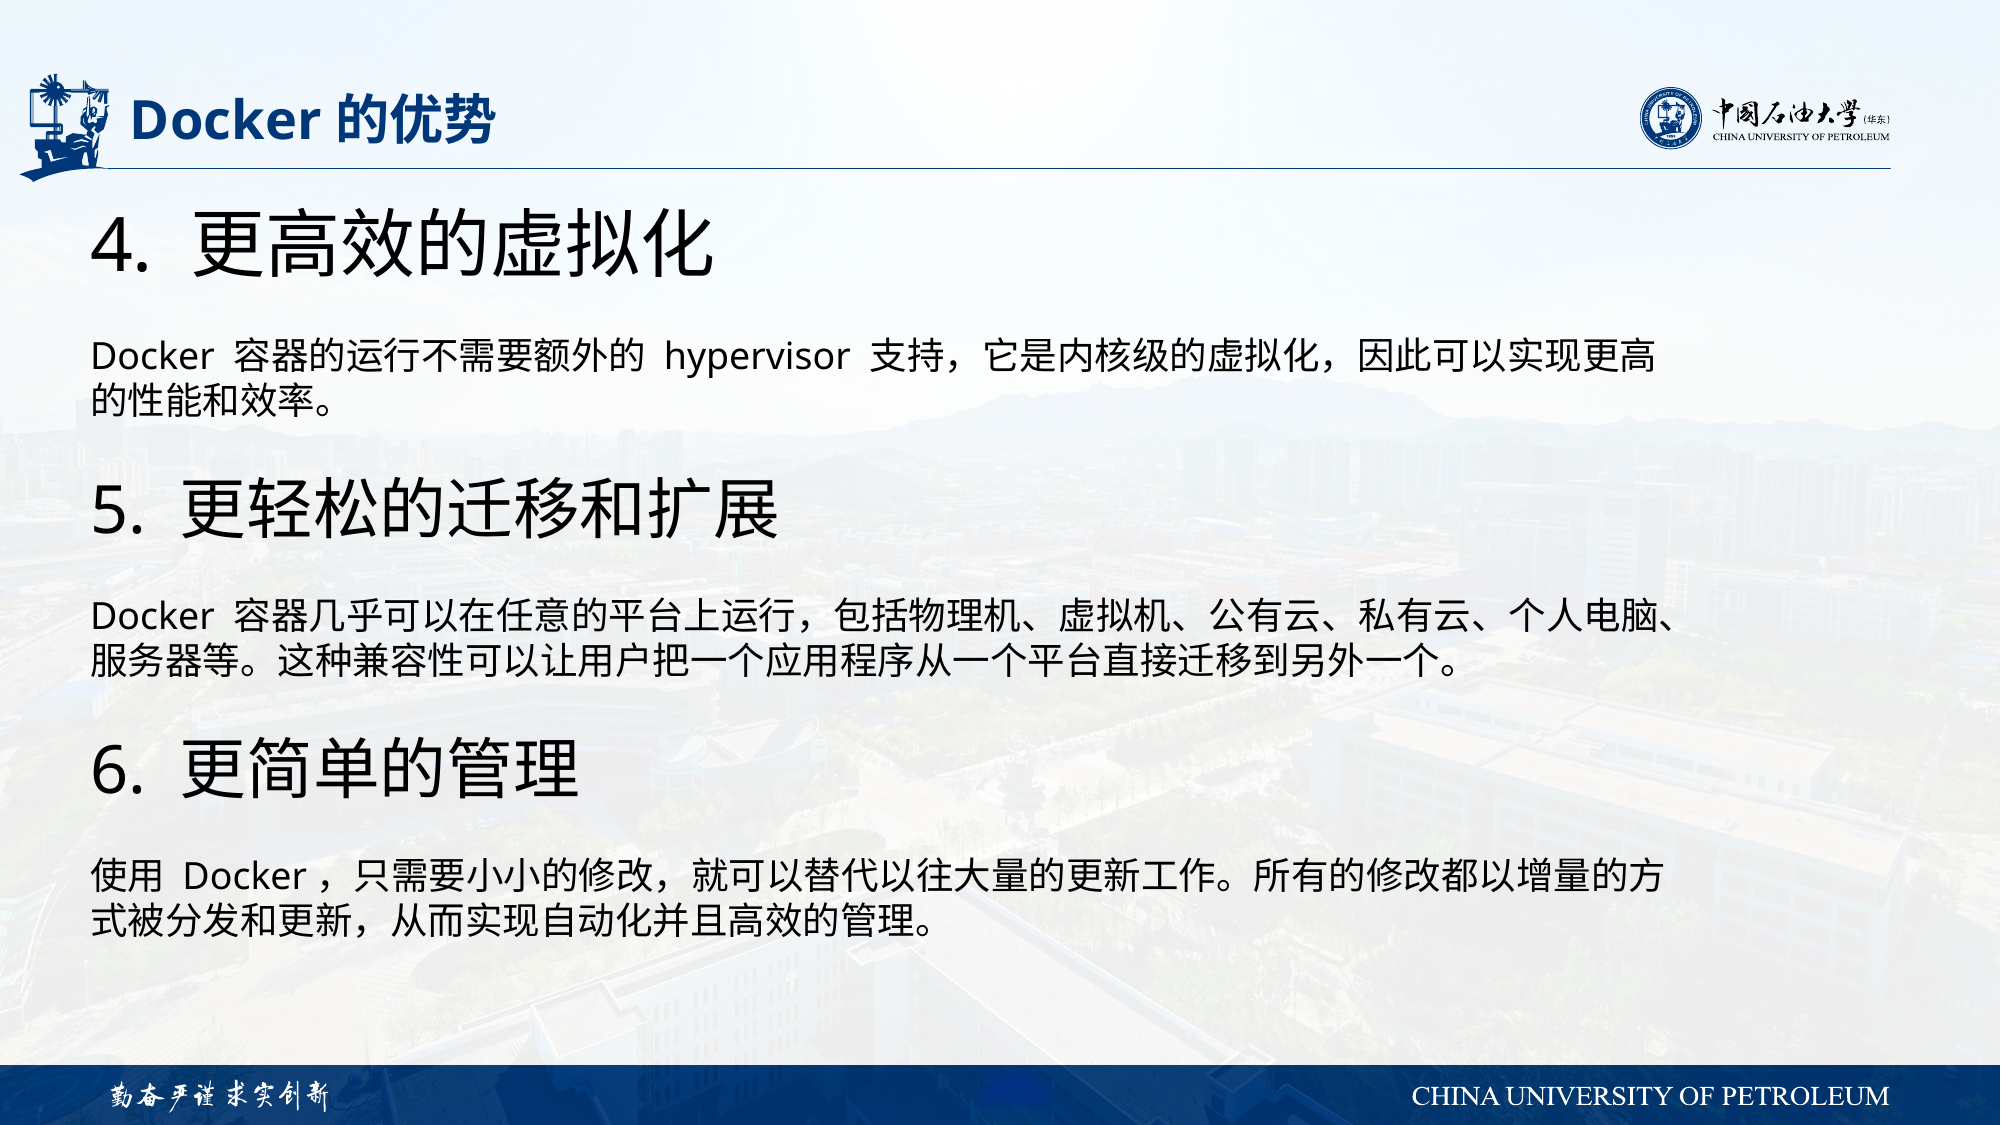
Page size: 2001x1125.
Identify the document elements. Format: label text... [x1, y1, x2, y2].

title Docker的优势 [129, 94, 1330, 151]
text_box 4. 更高效的虚拟化 Docker 容器的运行不需要额外的 hypervisor 支持，它是内核级的虚拟化，因此可以实现更高的性能和效率。 5. 更轻松的迁移和扩展 Docker 容器几乎可以在任意的平台上运行，包括物理机、虚拟机、公有云、私有云、个人电脑、服务器等。这种兼容性可以让用户把一个应用程序从一个平台直接迁移到另外一个。 6. 更简单的管理 使用 Docker，只需要小小的修改，就可以替代以往大量的更新工作。所有的修改都以增量的方式被分发和更新，从而实现自动化并且高效的管理。 [75, 189, 1707, 995]
